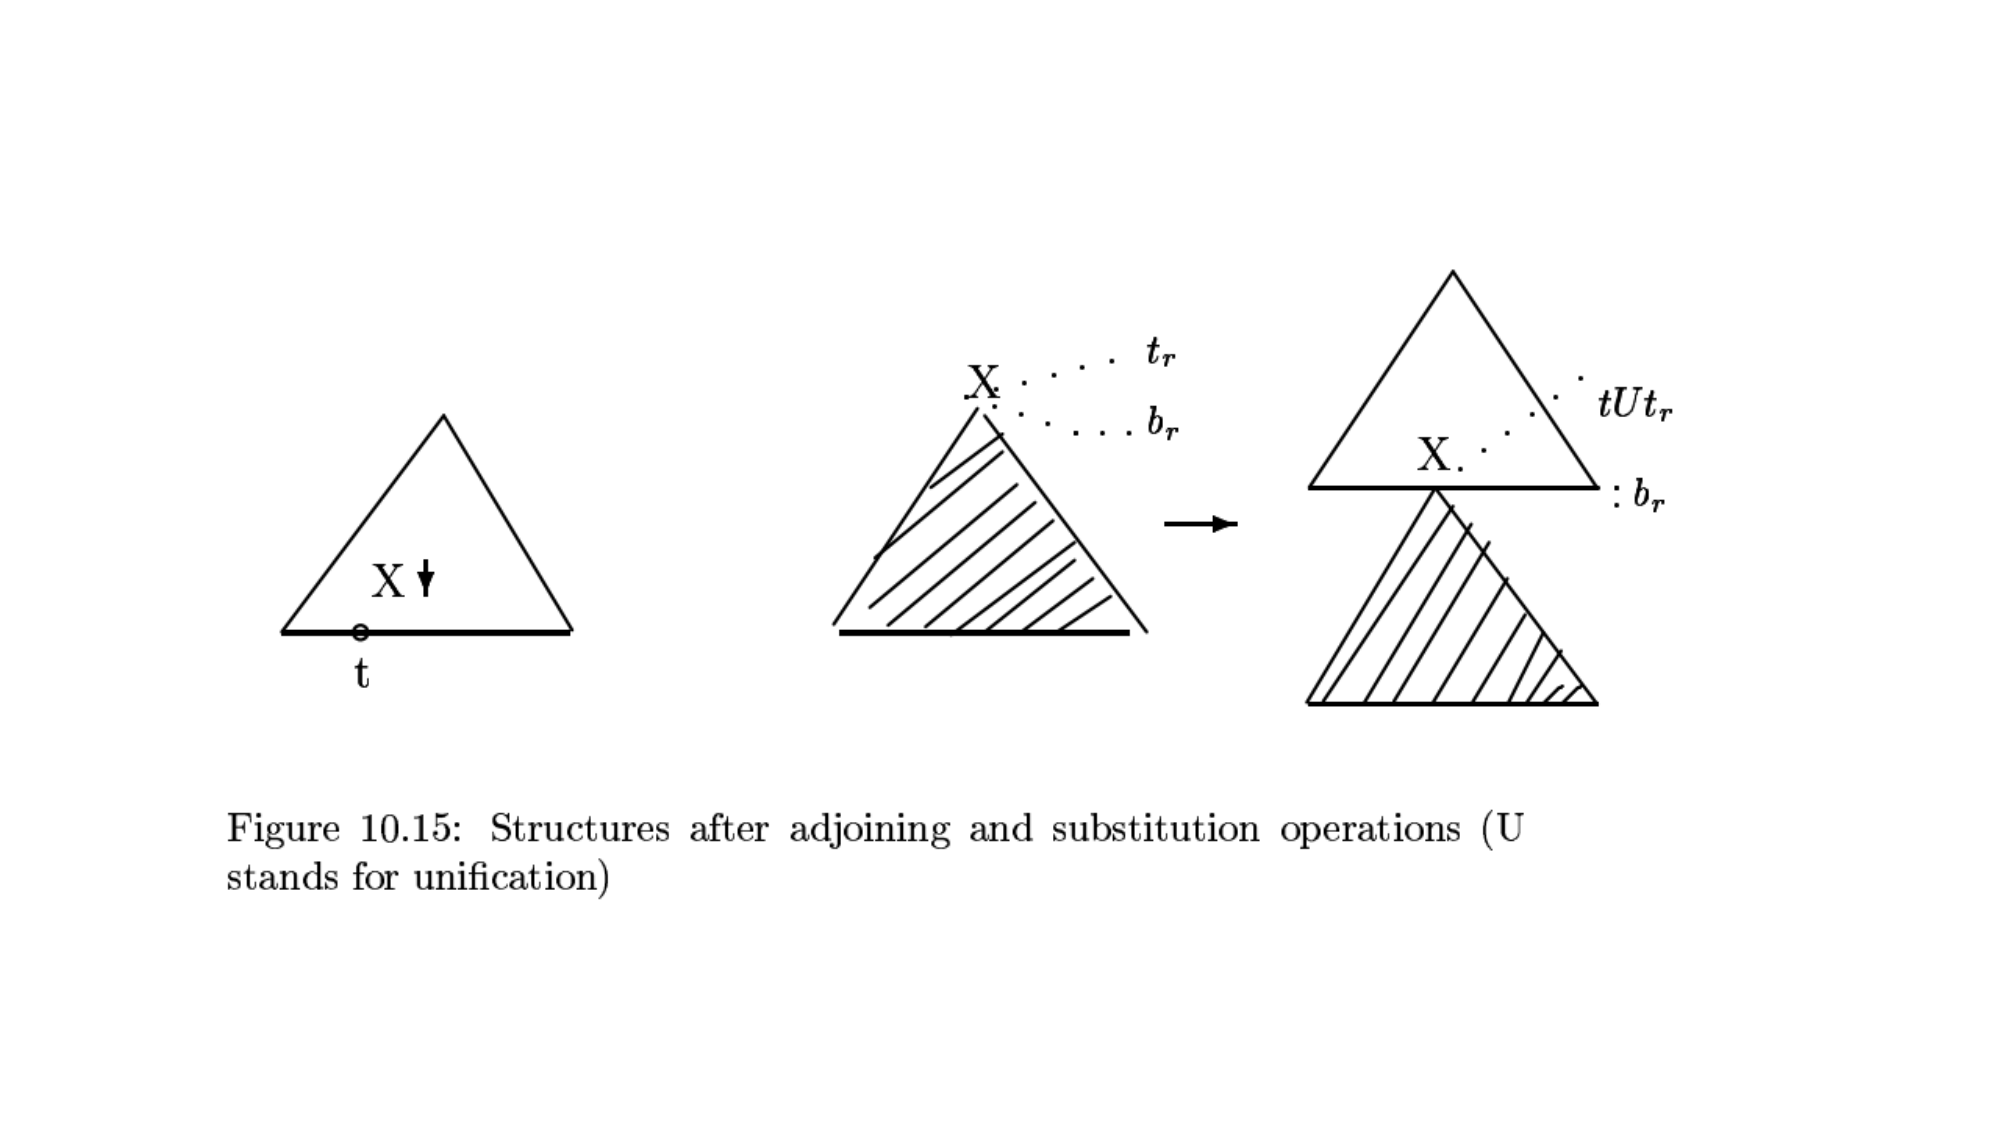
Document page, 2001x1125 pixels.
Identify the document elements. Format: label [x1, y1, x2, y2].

list [182, 262, 1685, 915]
